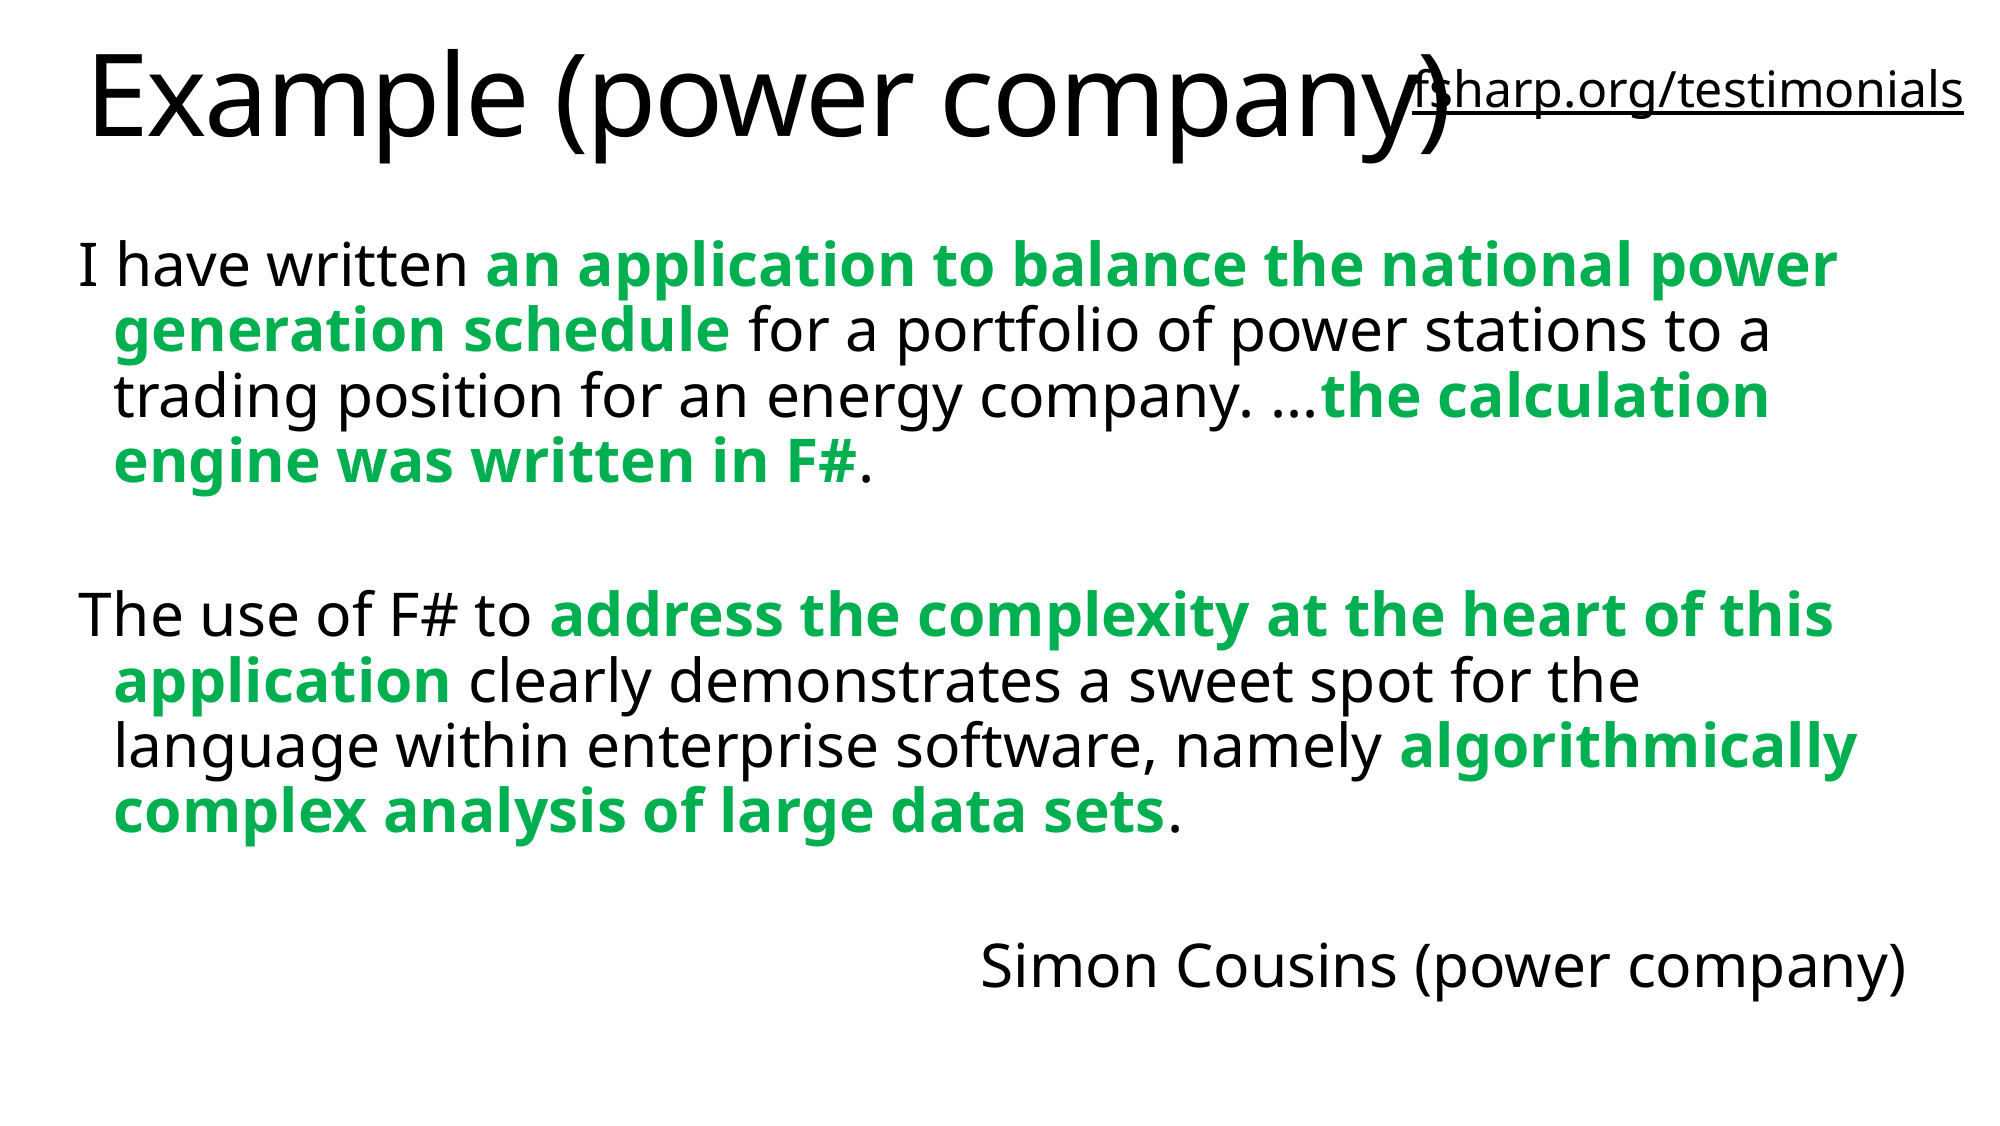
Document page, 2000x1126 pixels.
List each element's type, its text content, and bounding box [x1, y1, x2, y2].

text_box fsharp.org/testimonials [1327, 49, 1993, 134]
title Example (power company) [85, 37, 1914, 162]
list I have written an application to balance the national power generation schedule for a portfolio of power stations to a trading position for an energy company. ...the calculation engine was written in F#. The use of F# to address the complexity at the heart of this application clearly demonstrates a sweet spot for the language within enterprise software, namely algorithmically complex analysis of large data sets. Simon Cousins (power company) [78, 234, 1908, 894]
